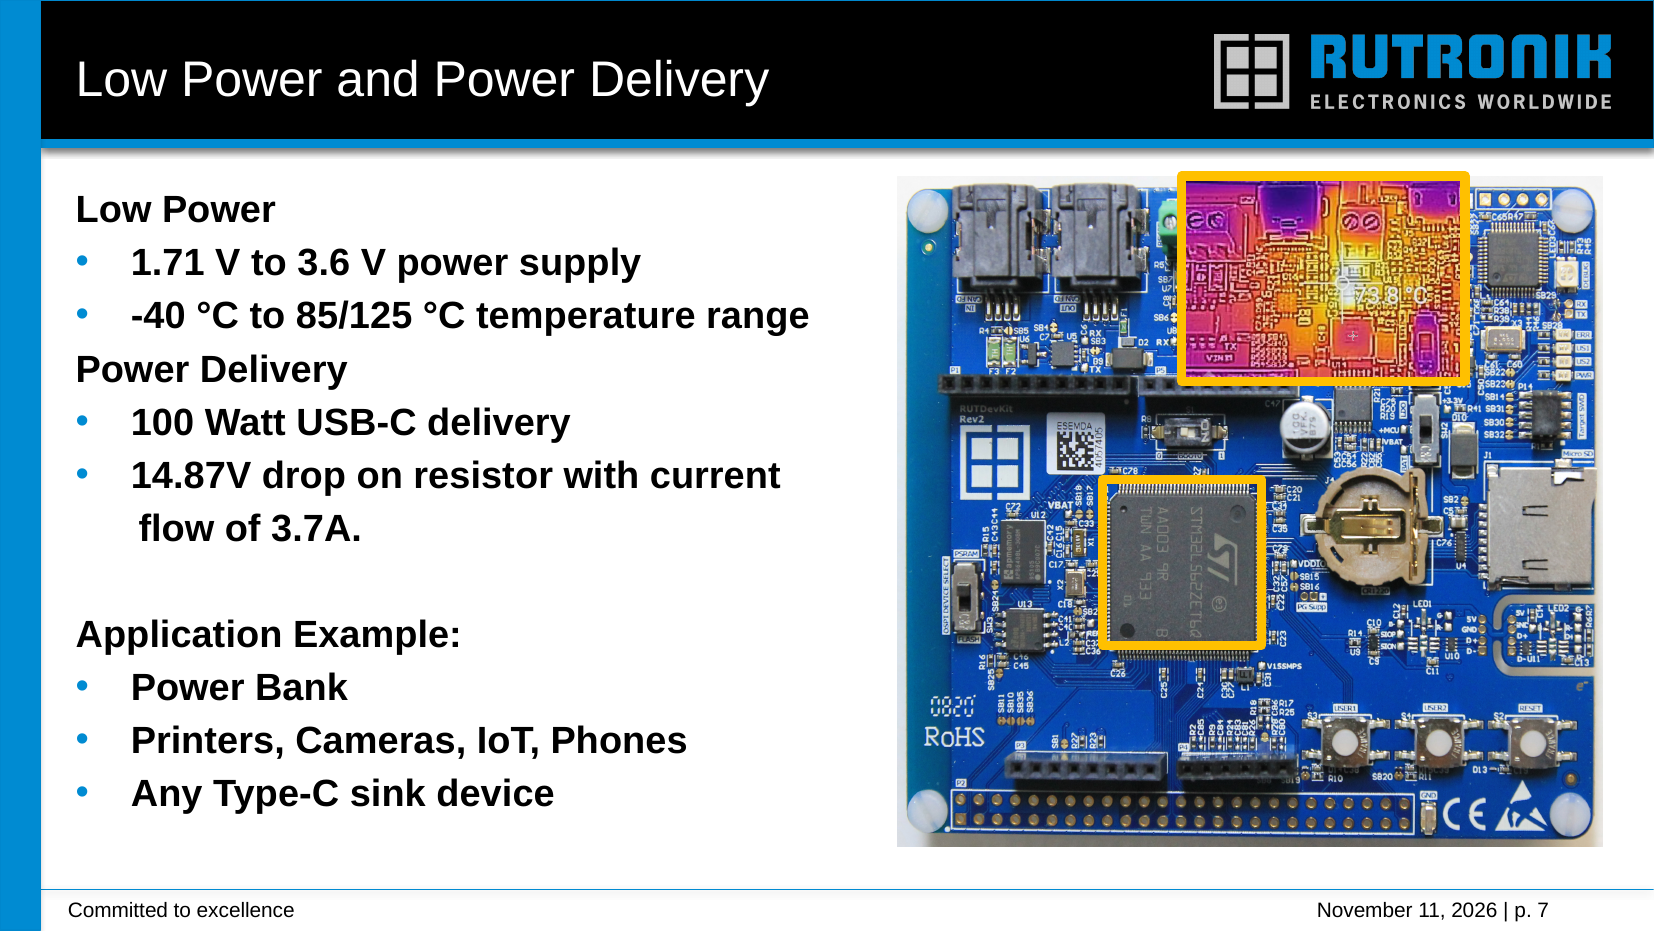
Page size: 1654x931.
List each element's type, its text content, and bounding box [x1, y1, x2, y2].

picture [1590, 34, 1598, 49]
picture [1325, 45, 1333, 53]
picture [1366, 34, 1374, 67]
title Low Power and Power Delivery [59, 11, 1189, 141]
picture [896, 176, 1603, 847]
picture [1214, 34, 1611, 109]
picture [1482, 45, 1491, 68]
list Low Power 1.71 V to 3.6 V power supply -40 °C to 85/125 °C temperature range Power Delivery 100 Watt USB-C delivery 14.87V drop on resistor with current flow of 3.7A. Application Example: Power Bank Printers, Cameras, IoT, Phones Any Type-C sink device [59, 176, 1624, 882]
